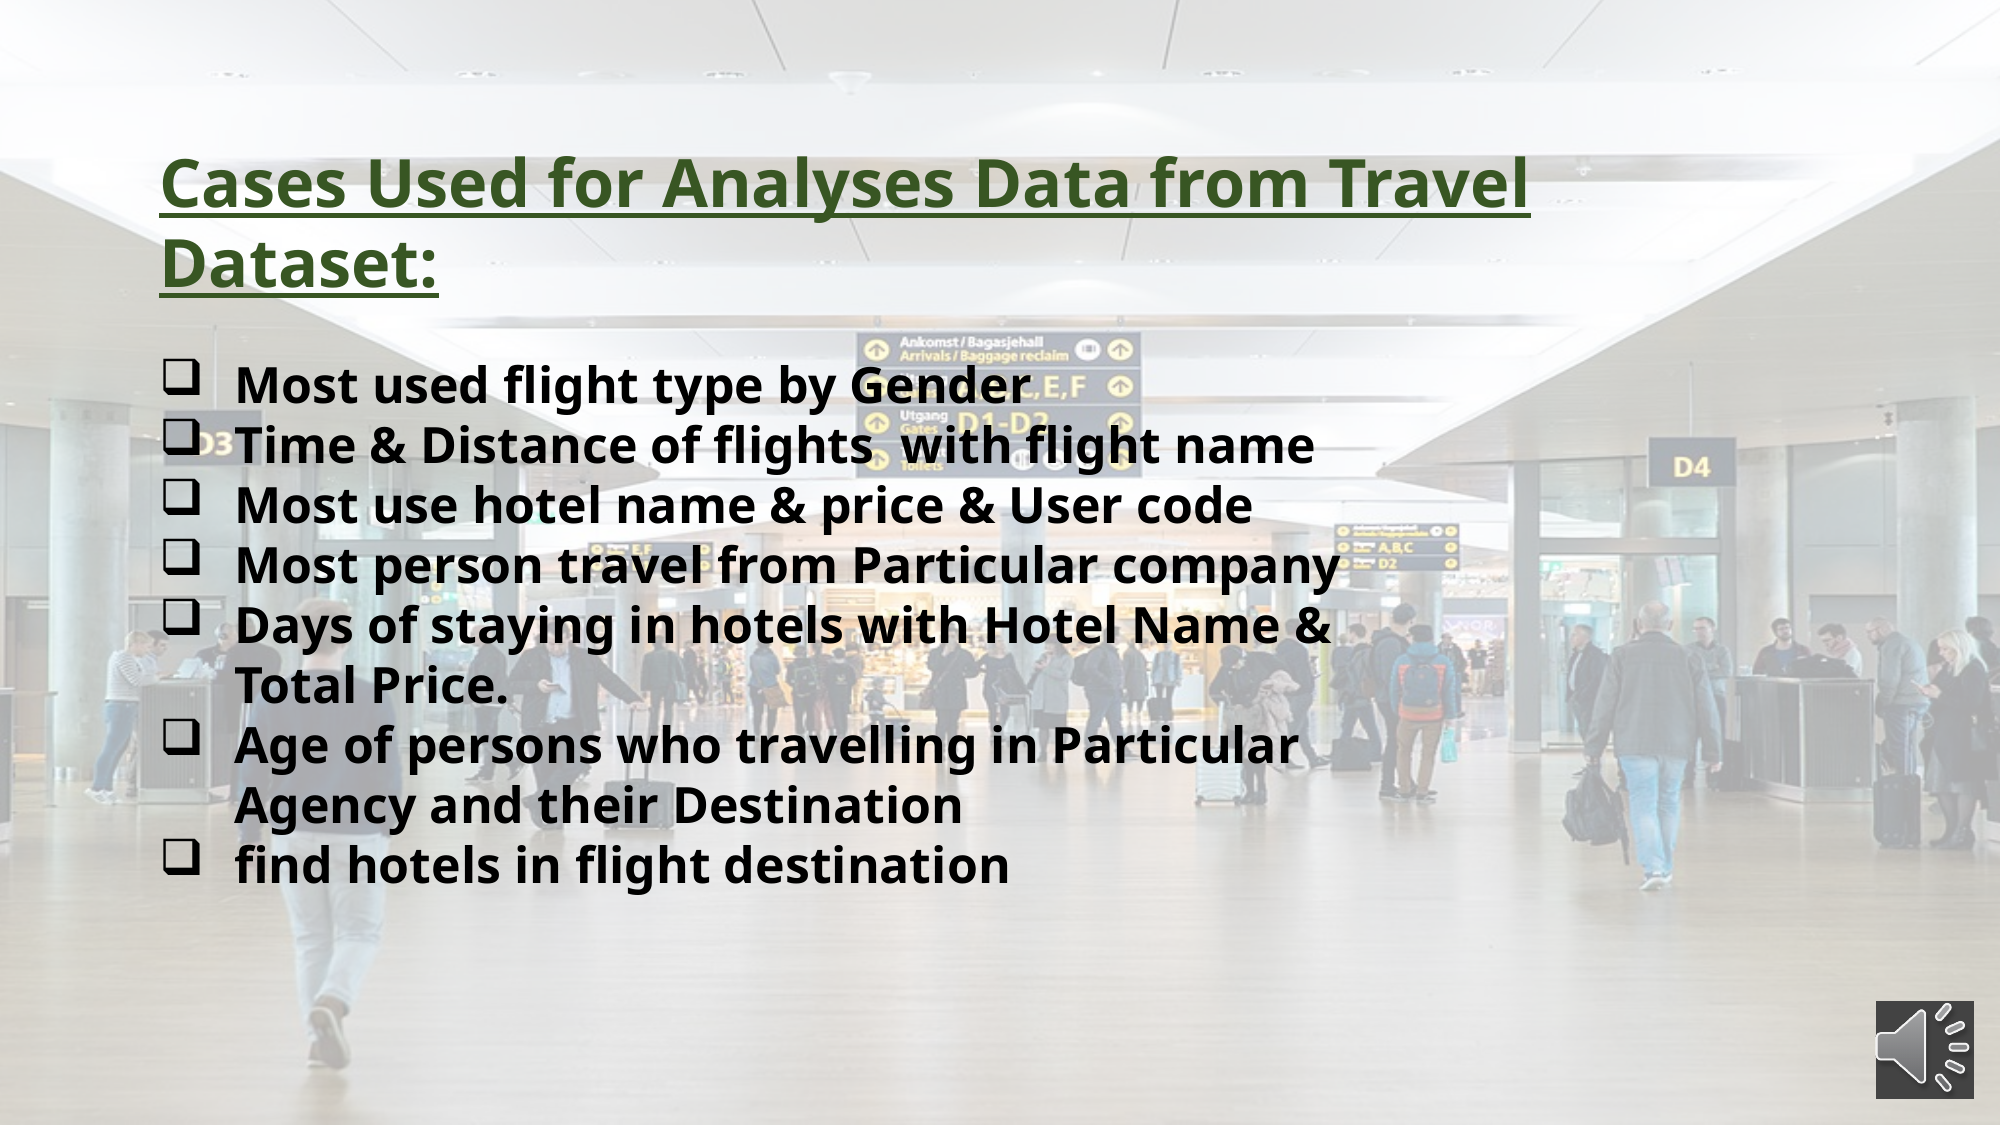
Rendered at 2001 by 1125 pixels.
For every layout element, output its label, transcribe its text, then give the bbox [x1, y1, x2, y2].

picture [1874, 999, 1975, 1100]
text_box Most used flight type by Gender Time & Distance of flights with flight name Most use hotel name & price & User code Most person travel from Particular company Days of staying in hotels with Hotel Name & Total Price. Age of persons who travelling in Particular Agency and their Destination find hotels in flight destination [144, 345, 1442, 931]
text_box Cases Used for Analyses Data from Travel Dataset: [144, 133, 1660, 309]
